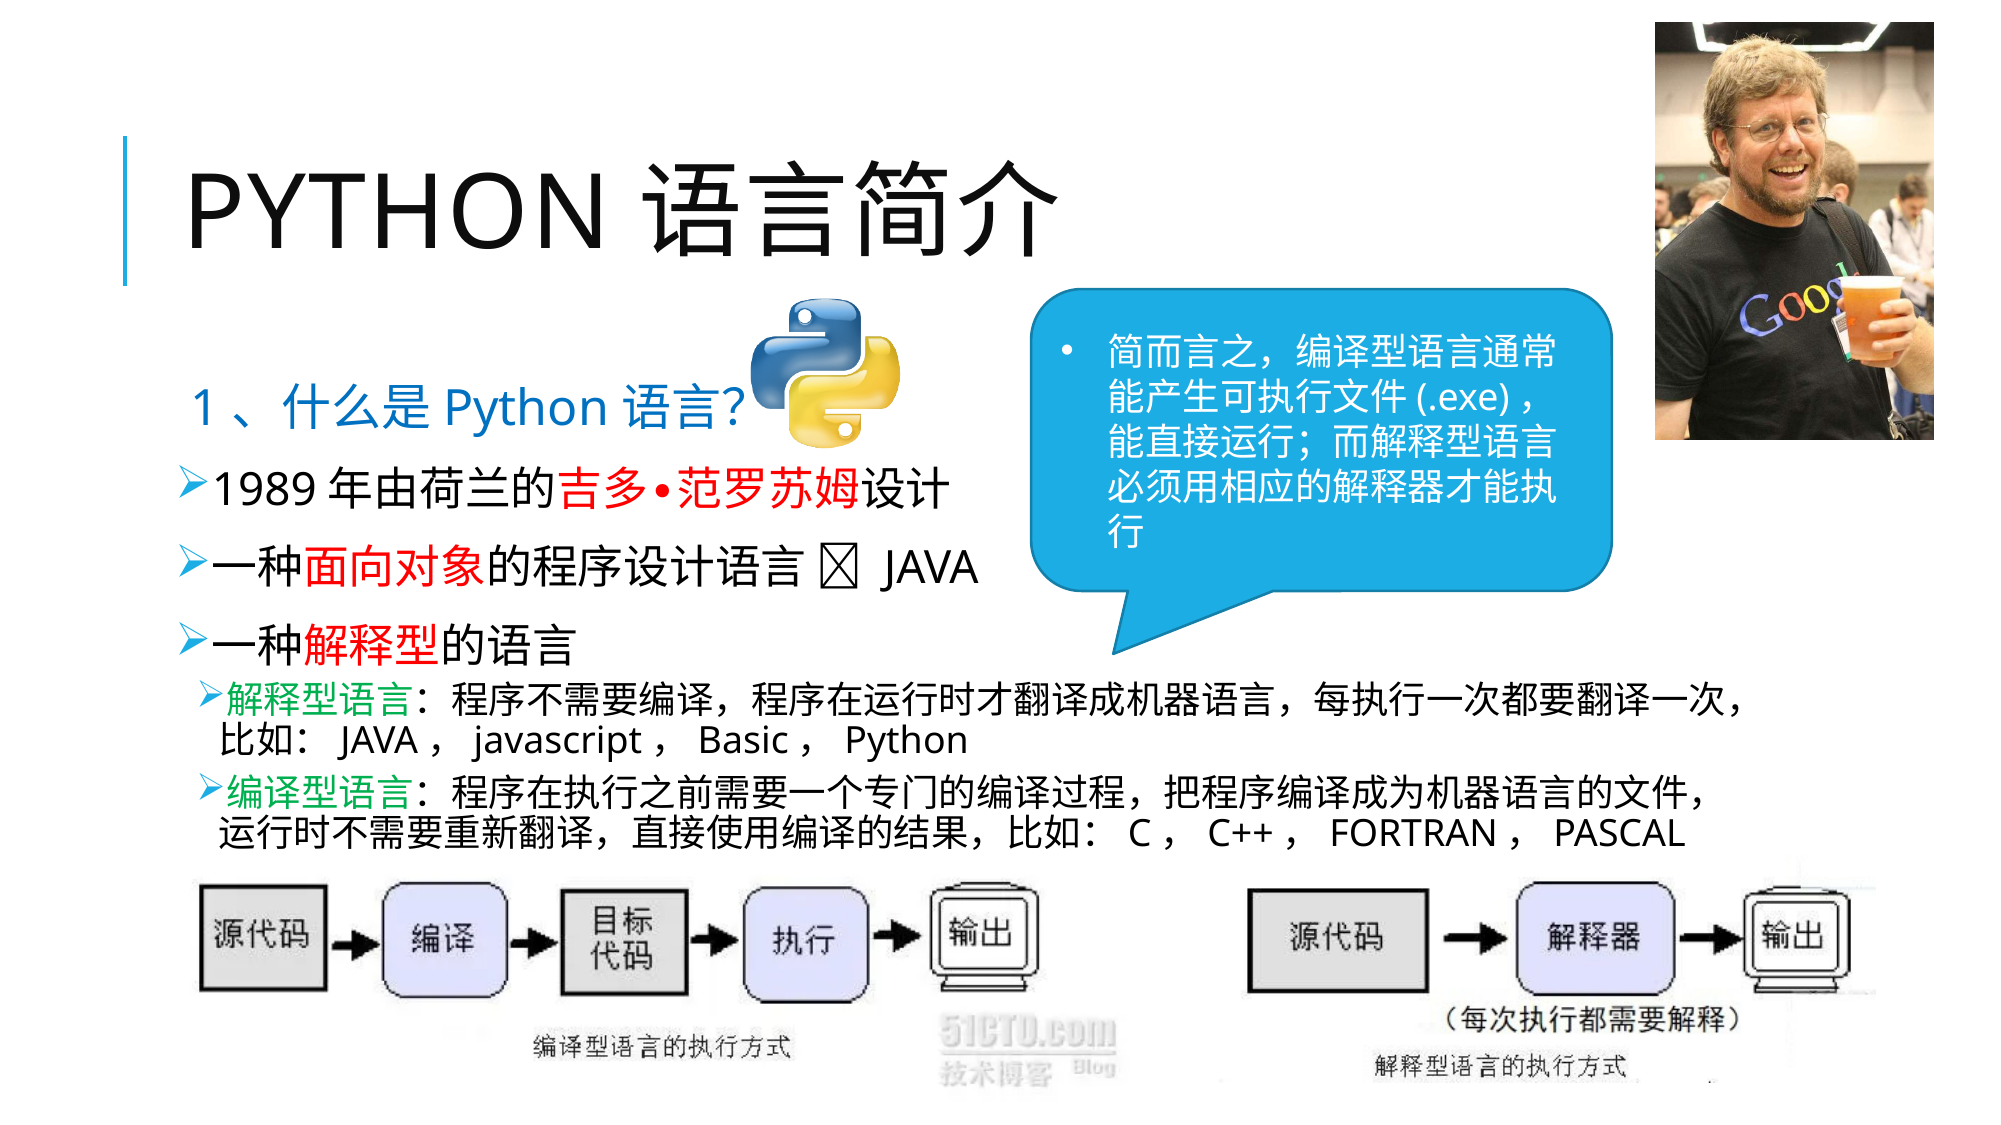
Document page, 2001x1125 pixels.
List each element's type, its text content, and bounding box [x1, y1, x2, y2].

list 1、什么是Python语言？ 1989年由荷兰的吉多∙范罗苏姆设计 一种面向对象的程序设计语言  JAVA 一种解释型的语言 解释型语言：程序不需要编译，程序在运行时才翻译成机器语言，每执行一次都要翻译一次，比如：JAVA，javascript，Basic，Python 编译型语言：程序在执行之前需要一个专门的编译过程，把程序编译成为机器语言的文件，运行时不需要重新翻译，直接使用编译的结果，比如：C，C++，FORTRAN，PASCAL [168, 375, 1763, 1035]
picture [124, 855, 1137, 1107]
picture [1655, 22, 1935, 441]
picture [1185, 855, 1876, 1083]
picture [744, 297, 903, 453]
text_box 简而言之，编译型语言通常能产生可执行文件(.exe)，能直接运行；而解释型语言必须用相应的解释器才能执行 [1029, 287, 1614, 656]
title Python语言简介 [168, 96, 1648, 342]
